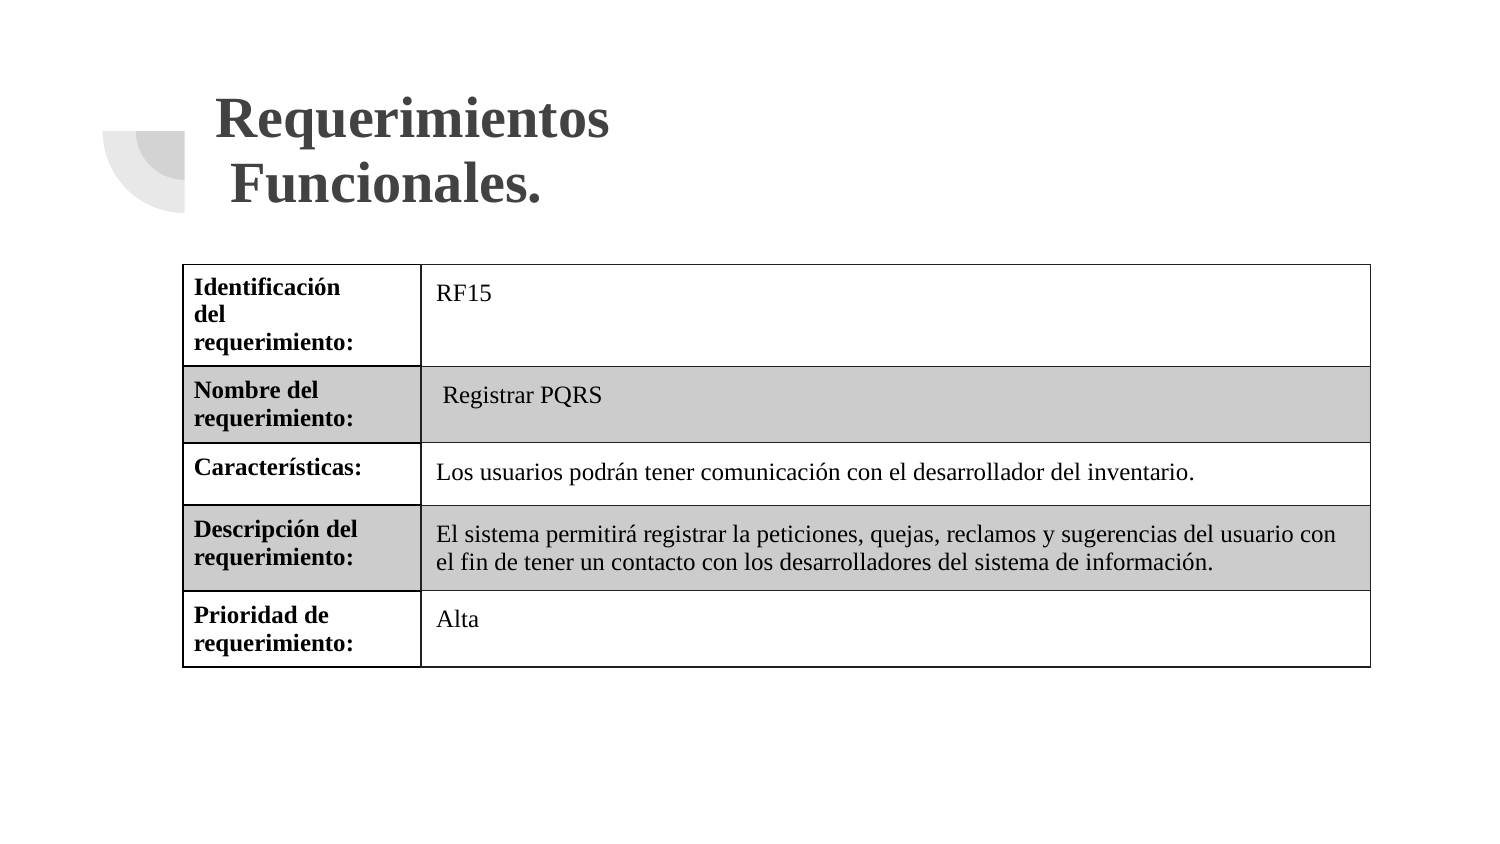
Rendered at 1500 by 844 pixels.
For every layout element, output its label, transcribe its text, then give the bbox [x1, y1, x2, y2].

table_cell Nombre del requerimiento: [184, 367, 420, 442]
table_cell Características: [184, 444, 420, 504]
title Requerimientos Funcionales. [200, 70, 1354, 235]
table_header Identificación del requerimiento: [184, 265, 420, 365]
table_cell El sistema permitirá registrar la peticiones, quejas, reclamos y sugerencias del usuario con el fin de tener un contacto con los desarrolladores del sistema de información. [422, 506, 1370, 590]
table_cell Prioridad de requerimiento: [184, 592, 420, 666]
table_header RF15 [422, 265, 1370, 366]
table_cell Los usuarios podrán tener comunicación con el desarrollador del inventario. [422, 443, 1370, 505]
table_cell Descripción del requerimiento: [184, 506, 420, 590]
table_cell Registrar PQRS [422, 367, 1370, 442]
table_cell Alta [422, 591, 1370, 666]
